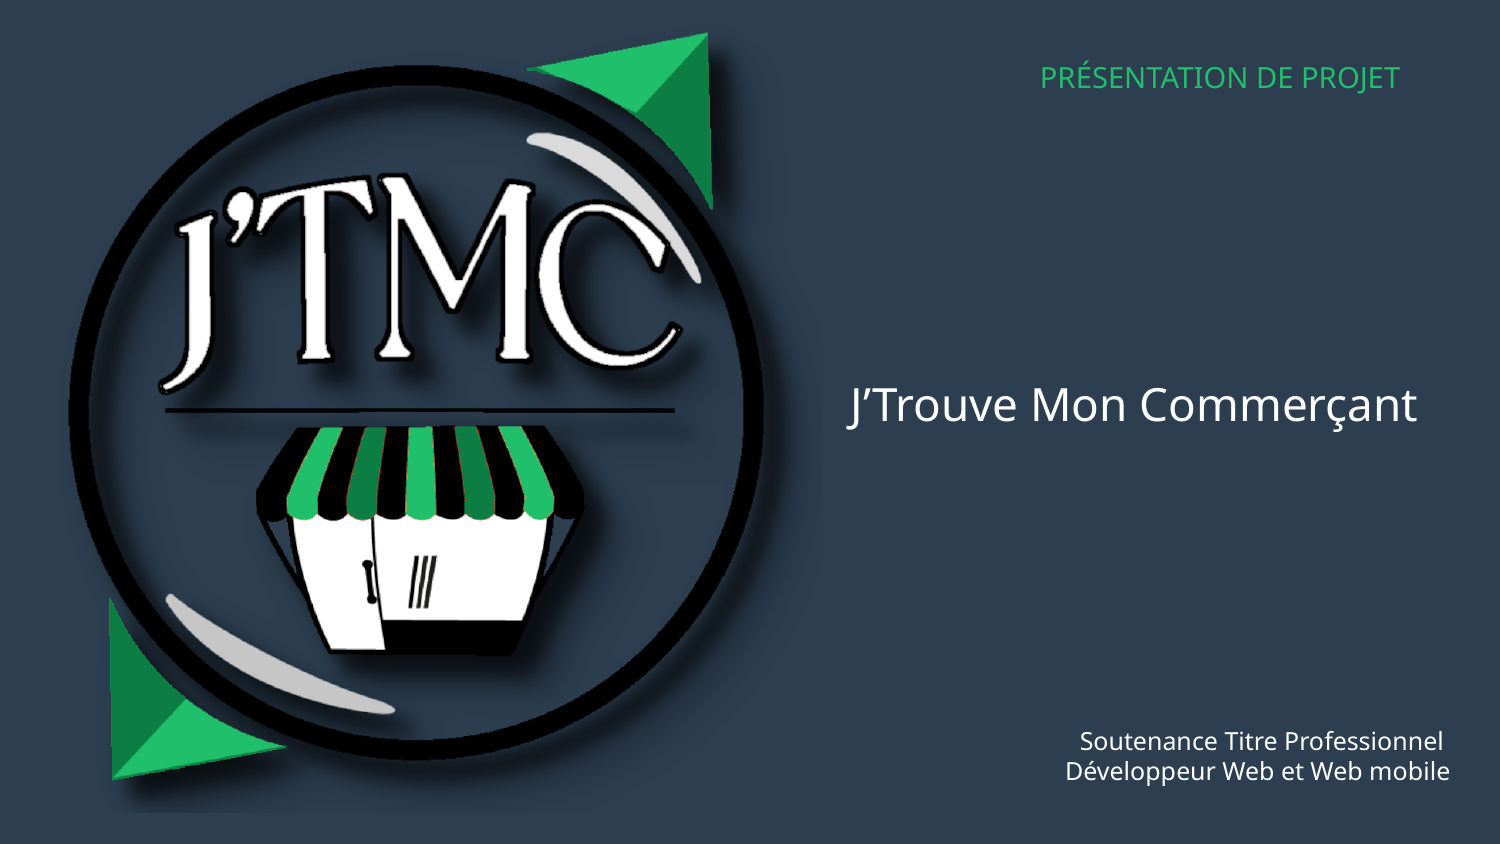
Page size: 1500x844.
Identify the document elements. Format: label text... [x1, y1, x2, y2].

text_box J’Trouve Mon Commerçant [827, 361, 1466, 446]
text_box Soutenance Titre Professionnel Développeur Web et Web mobile [1004, 710, 1466, 801]
picture [0, 0, 823, 813]
text_box PRÉSENTATION DE PROJET [1024, 43, 1466, 110]
